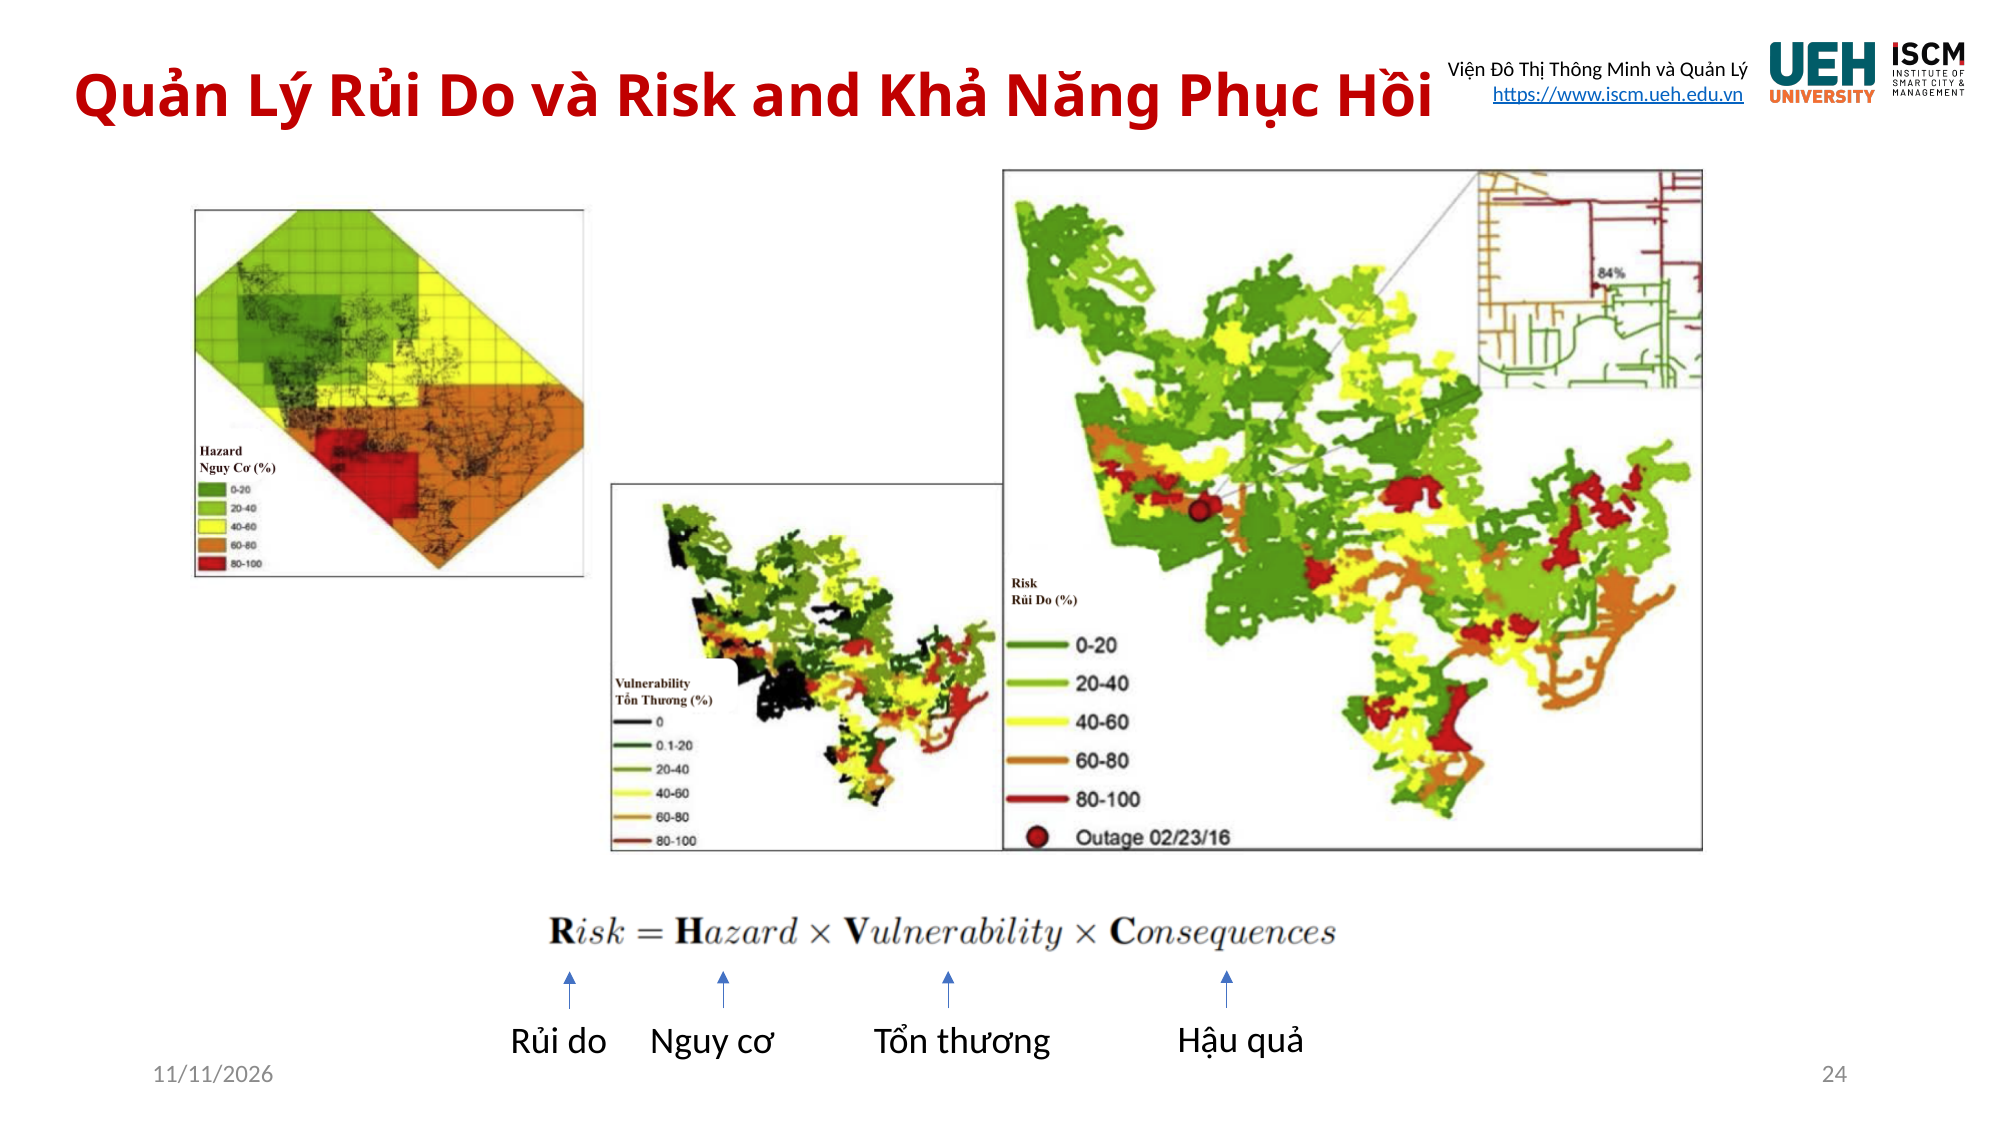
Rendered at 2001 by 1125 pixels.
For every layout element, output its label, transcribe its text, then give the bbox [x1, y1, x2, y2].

picture [184, 163, 1708, 855]
text_box Nguy cơ [630, 1008, 795, 1069]
slide_number 24 [1412, 1042, 1863, 1103]
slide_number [137, 1042, 588, 1103]
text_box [1415, 38, 1968, 114]
footer [662, 1042, 1338, 1103]
picture [544, 905, 1347, 958]
text_box Rủi do [476, 1008, 630, 1069]
text_box Quản Lý Rủi Do và Risk and Khả Năng Phục Hồi [58, 48, 1942, 145]
text_box Tổn thương [849, 1008, 1075, 1042]
text_box Hậu quả [1128, 1007, 1354, 1068]
